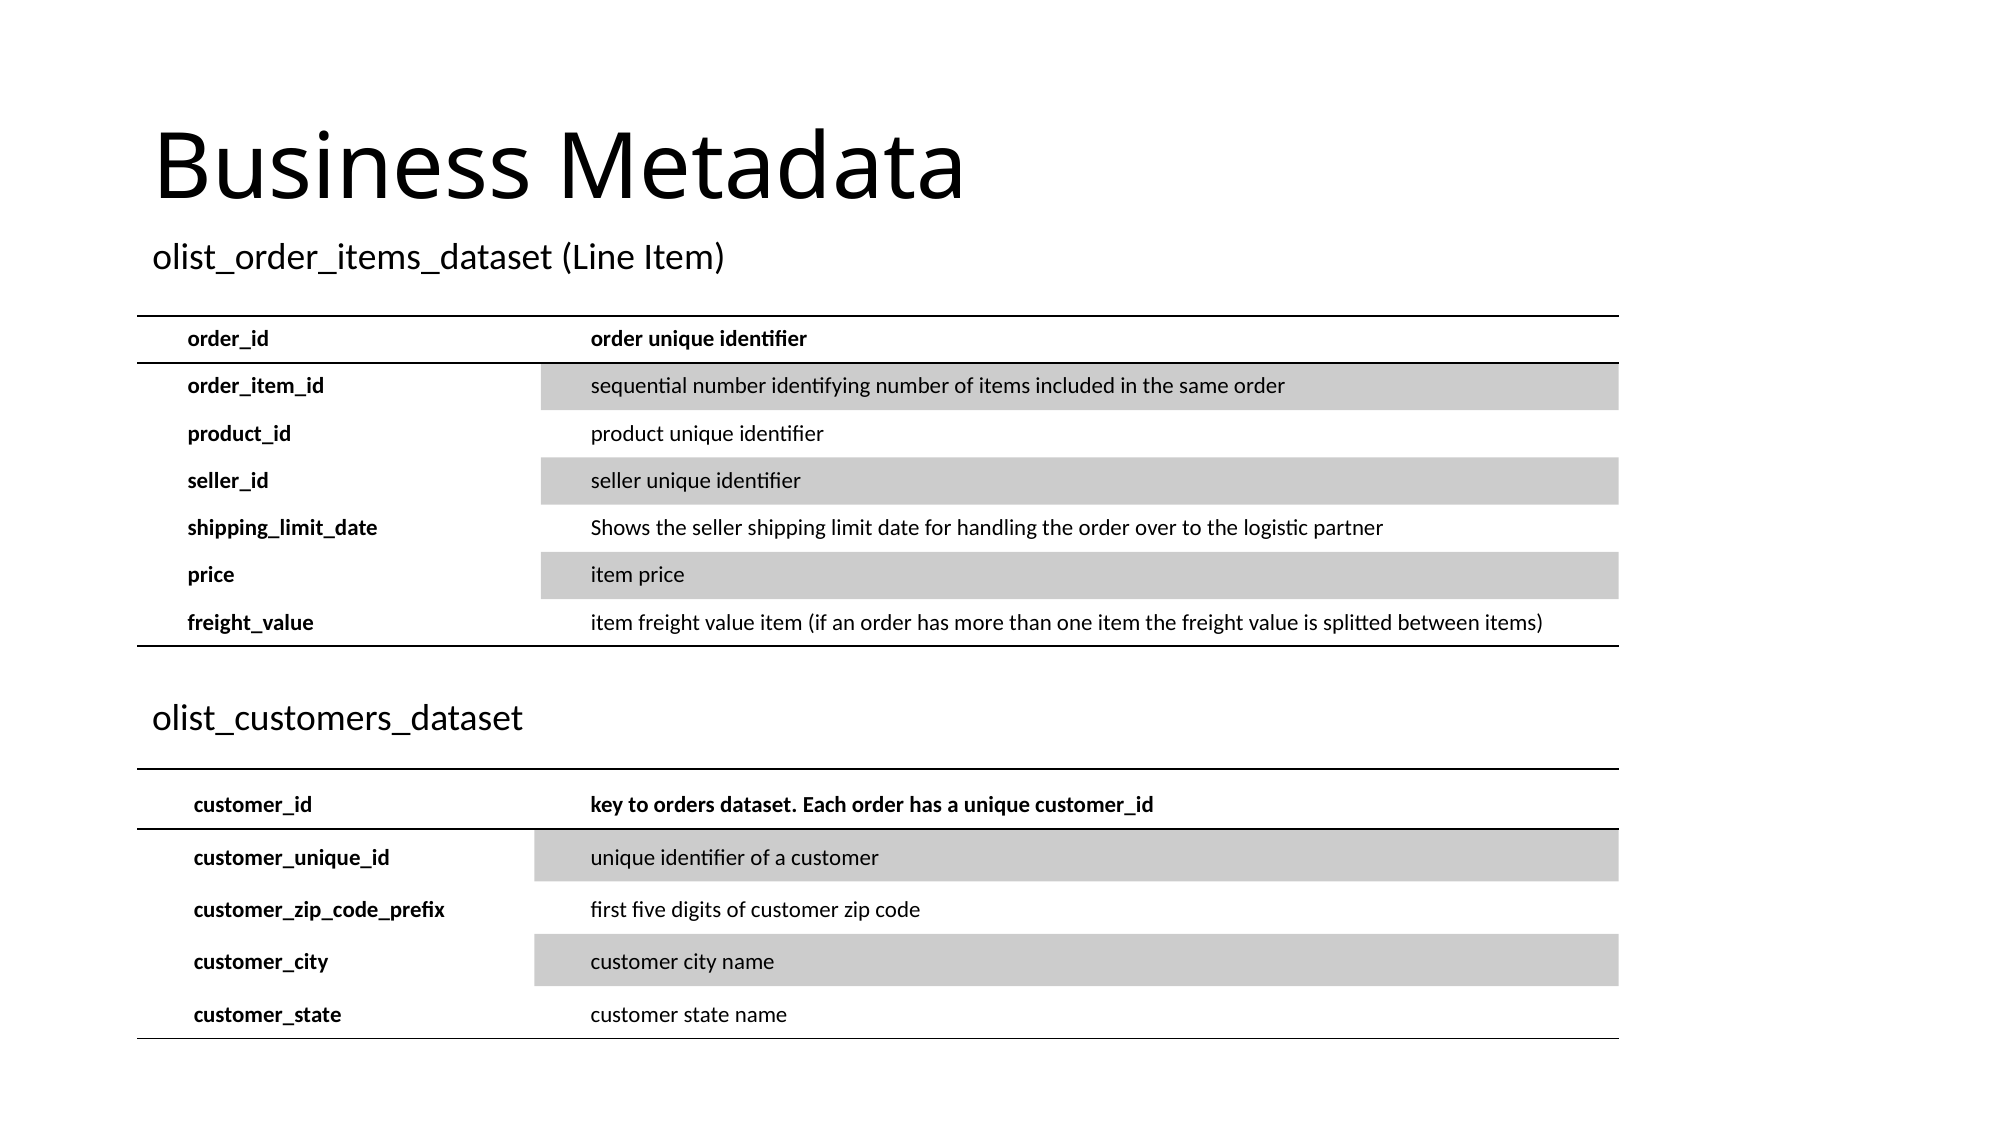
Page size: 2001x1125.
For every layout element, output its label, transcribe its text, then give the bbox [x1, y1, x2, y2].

table_cell shipping_limit_date [137, 505, 541, 552]
table_cell customer_zip_code_prefix [137, 881, 534, 934]
table_cell first five digits of customer zip code [534, 881, 1619, 934]
table_cell order_item_id [137, 364, 541, 410]
table_cell price [137, 552, 541, 599]
table_cell seller unique identifier [541, 457, 1619, 505]
table_header customer_id [137, 770, 534, 828]
table_cell seller_id [137, 457, 541, 505]
table_cell customer_unique_id [137, 830, 534, 881]
table_cell customer_city [137, 934, 534, 986]
table_header key to orders dataset. Each order has a unique customer_id [534, 770, 1619, 828]
table_cell product_id [137, 410, 541, 457]
table_cell unique identifier of a customer [534, 830, 1619, 881]
table_cell product unique identifier [541, 410, 1619, 457]
list olist_order_items_dataset (Line Item) [137, 229, 1863, 1014]
table_cell customer state name [534, 986, 1619, 1038]
table_cell sequential number identifying number of items included in the same order [541, 364, 1619, 410]
table_header order_id [137, 317, 541, 362]
text_box olist_customers_dataset [137, 685, 1619, 768]
table_cell customer_state [137, 986, 534, 1038]
table_cell customer city name [534, 934, 1619, 986]
table_cell item freight value item (if an order has more than one item the freight value is splitted between items) [541, 599, 1619, 645]
table_cell freight_value [137, 599, 541, 645]
table_cell Shows the seller shipping limit date for handling the order over to the logistic partner [541, 505, 1619, 552]
title Business Metadata [137, 59, 1863, 229]
table_header order unique identifier [541, 317, 1619, 362]
table_cell item price [541, 552, 1619, 599]
